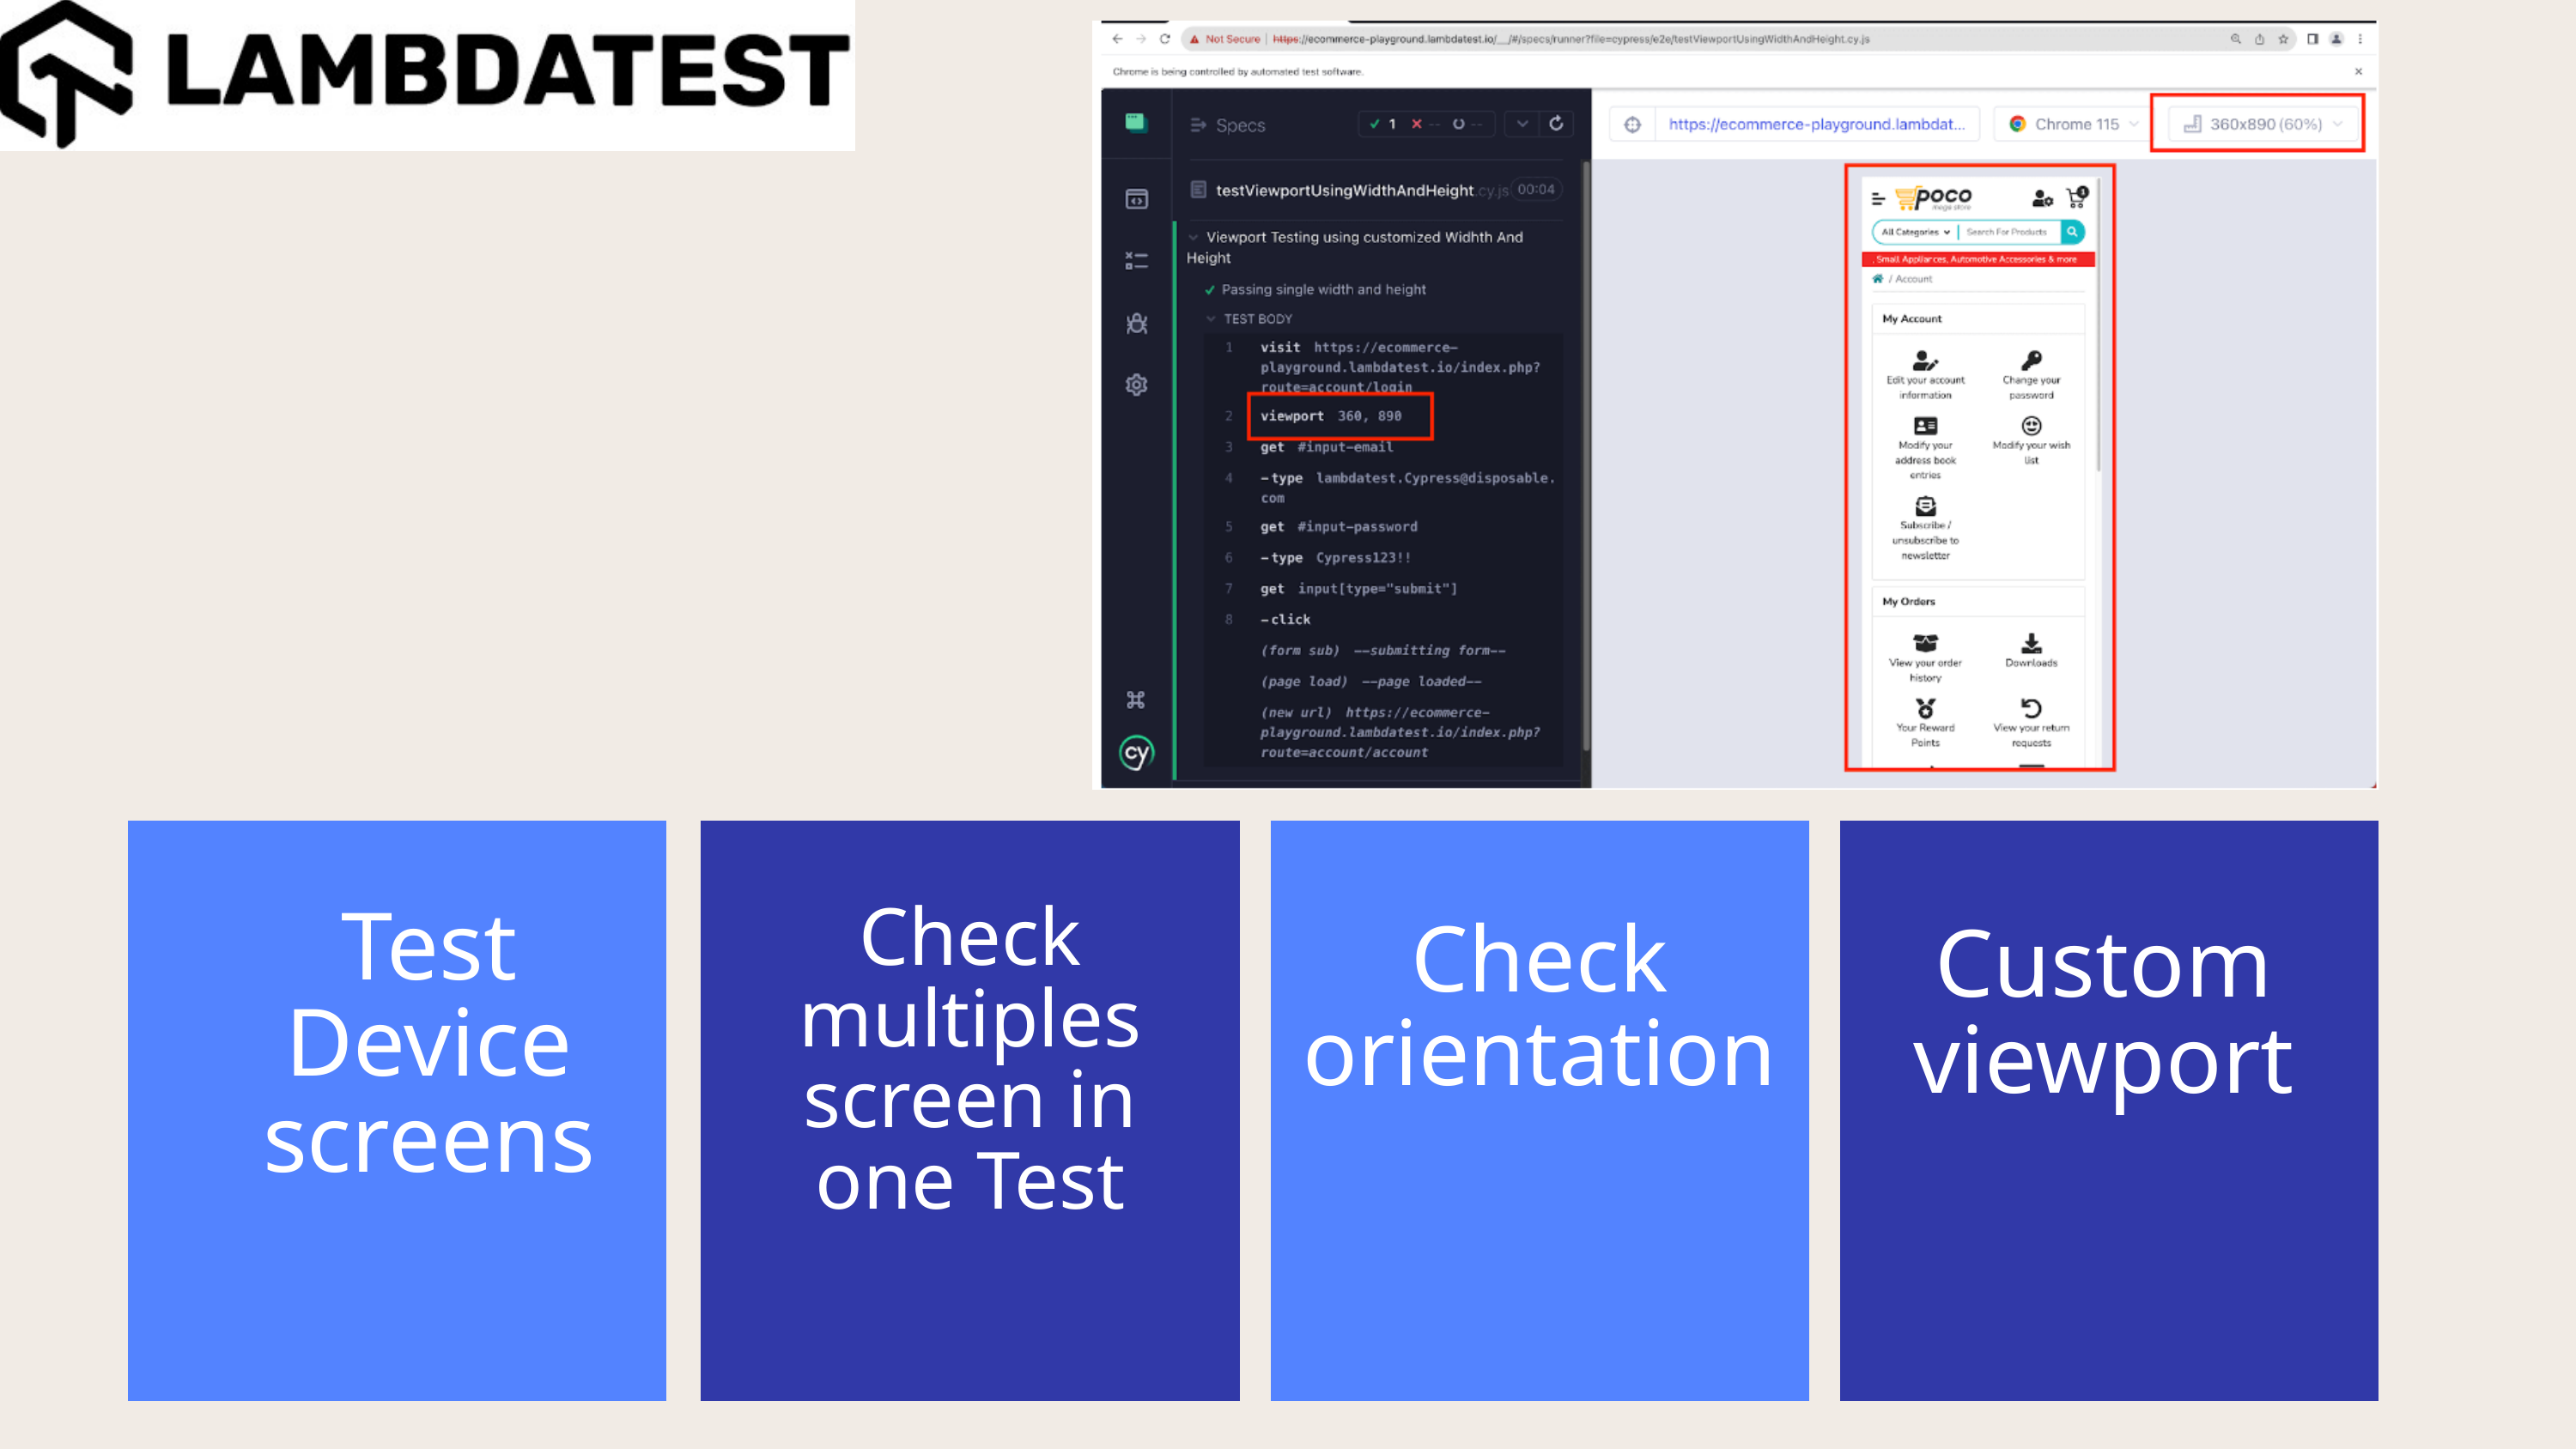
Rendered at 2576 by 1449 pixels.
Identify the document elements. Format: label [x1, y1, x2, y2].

text_box [127, 820, 667, 1402]
text_box [1839, 820, 2379, 1402]
text_box [701, 820, 1240, 1402]
text_box [0, 0, 855, 151]
text_box [1092, 21, 2379, 790]
text_box [1270, 820, 1810, 1402]
